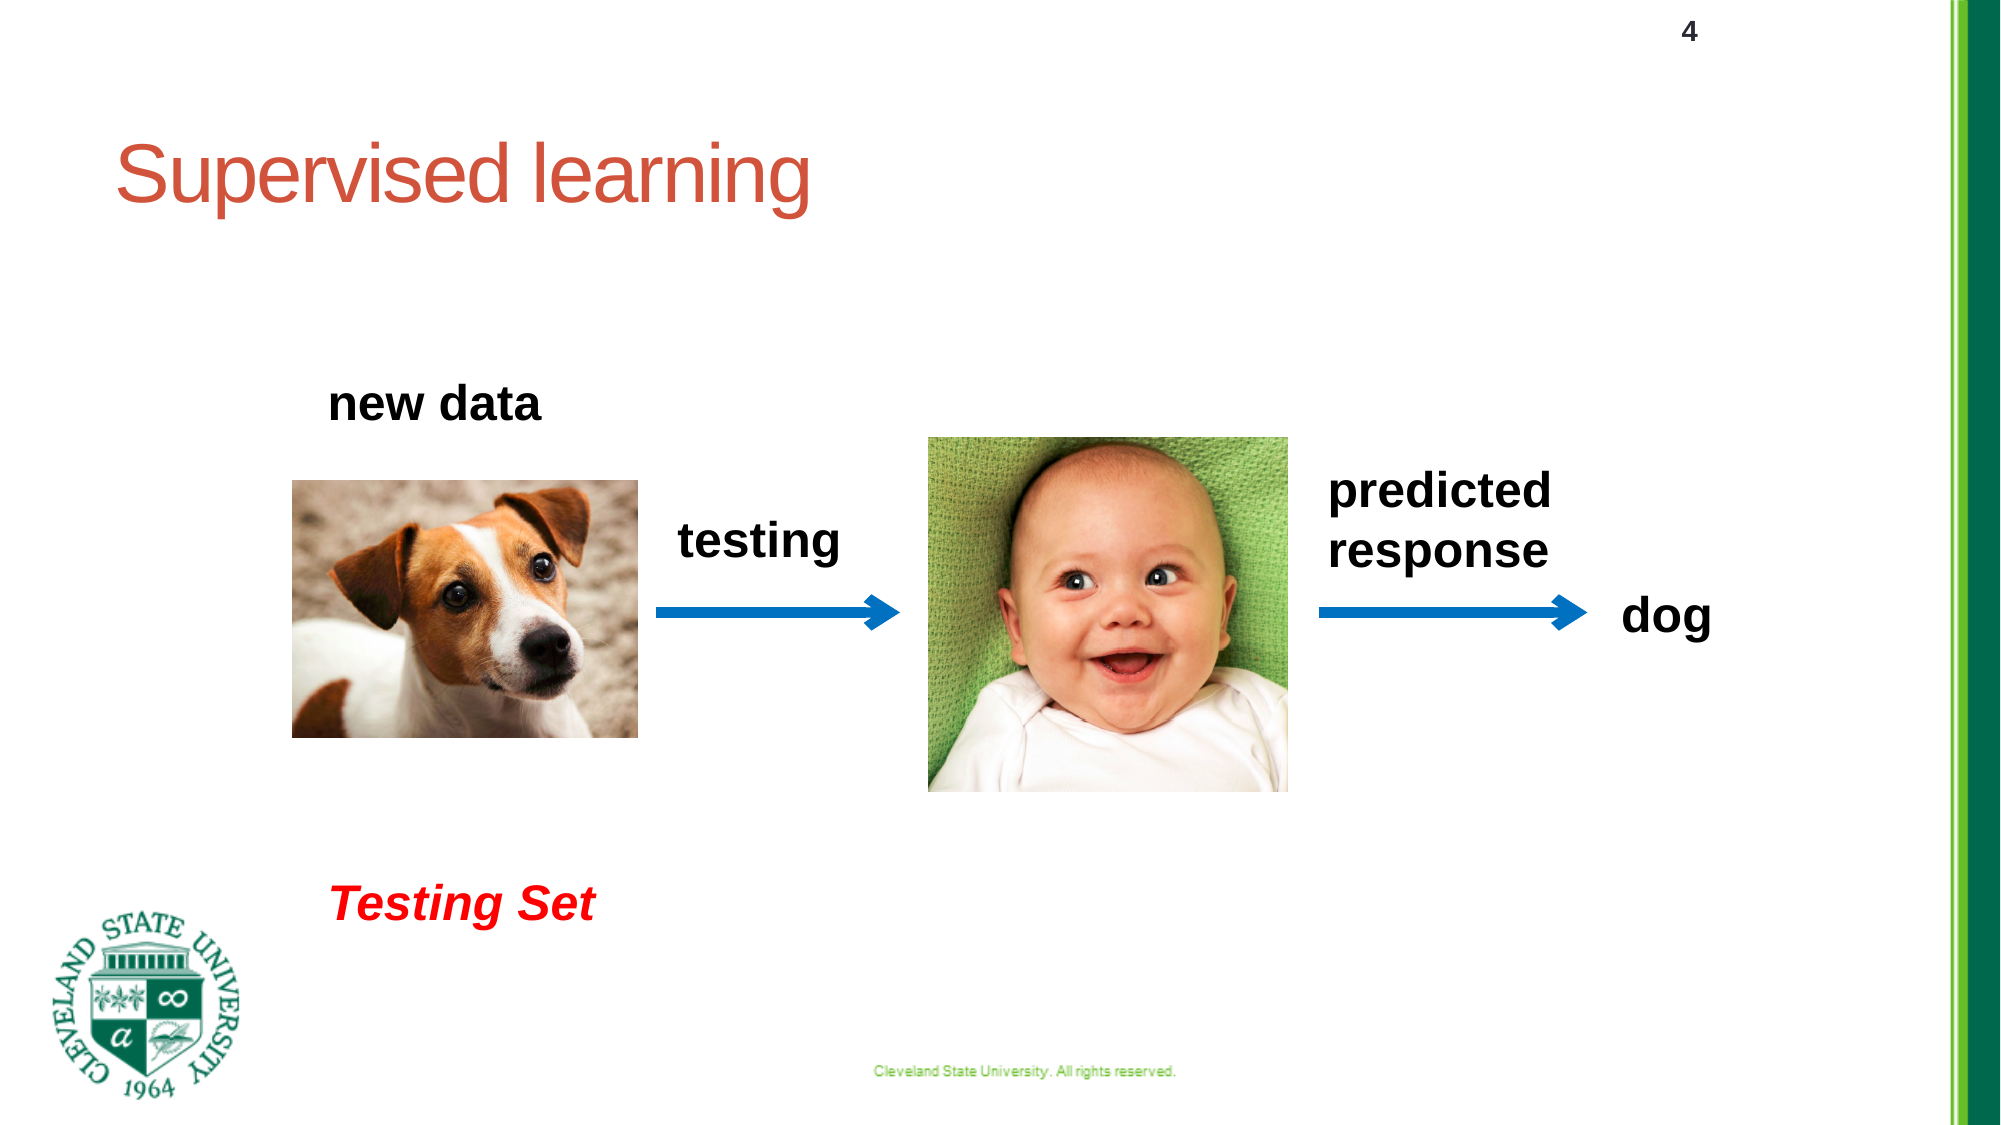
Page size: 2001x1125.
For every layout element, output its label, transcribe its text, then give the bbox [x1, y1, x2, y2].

title Supervised learning [99, 87, 1900, 250]
text_box predicted response [1312, 450, 1663, 563]
text_box new data [312, 362, 619, 475]
text_box testing [662, 500, 888, 610]
text_box dog [1606, 575, 1738, 688]
slide_number 4 [1666, 3, 1900, 57]
text_box Testing Set [312, 862, 644, 975]
picture [0, 0, 2001, 1125]
